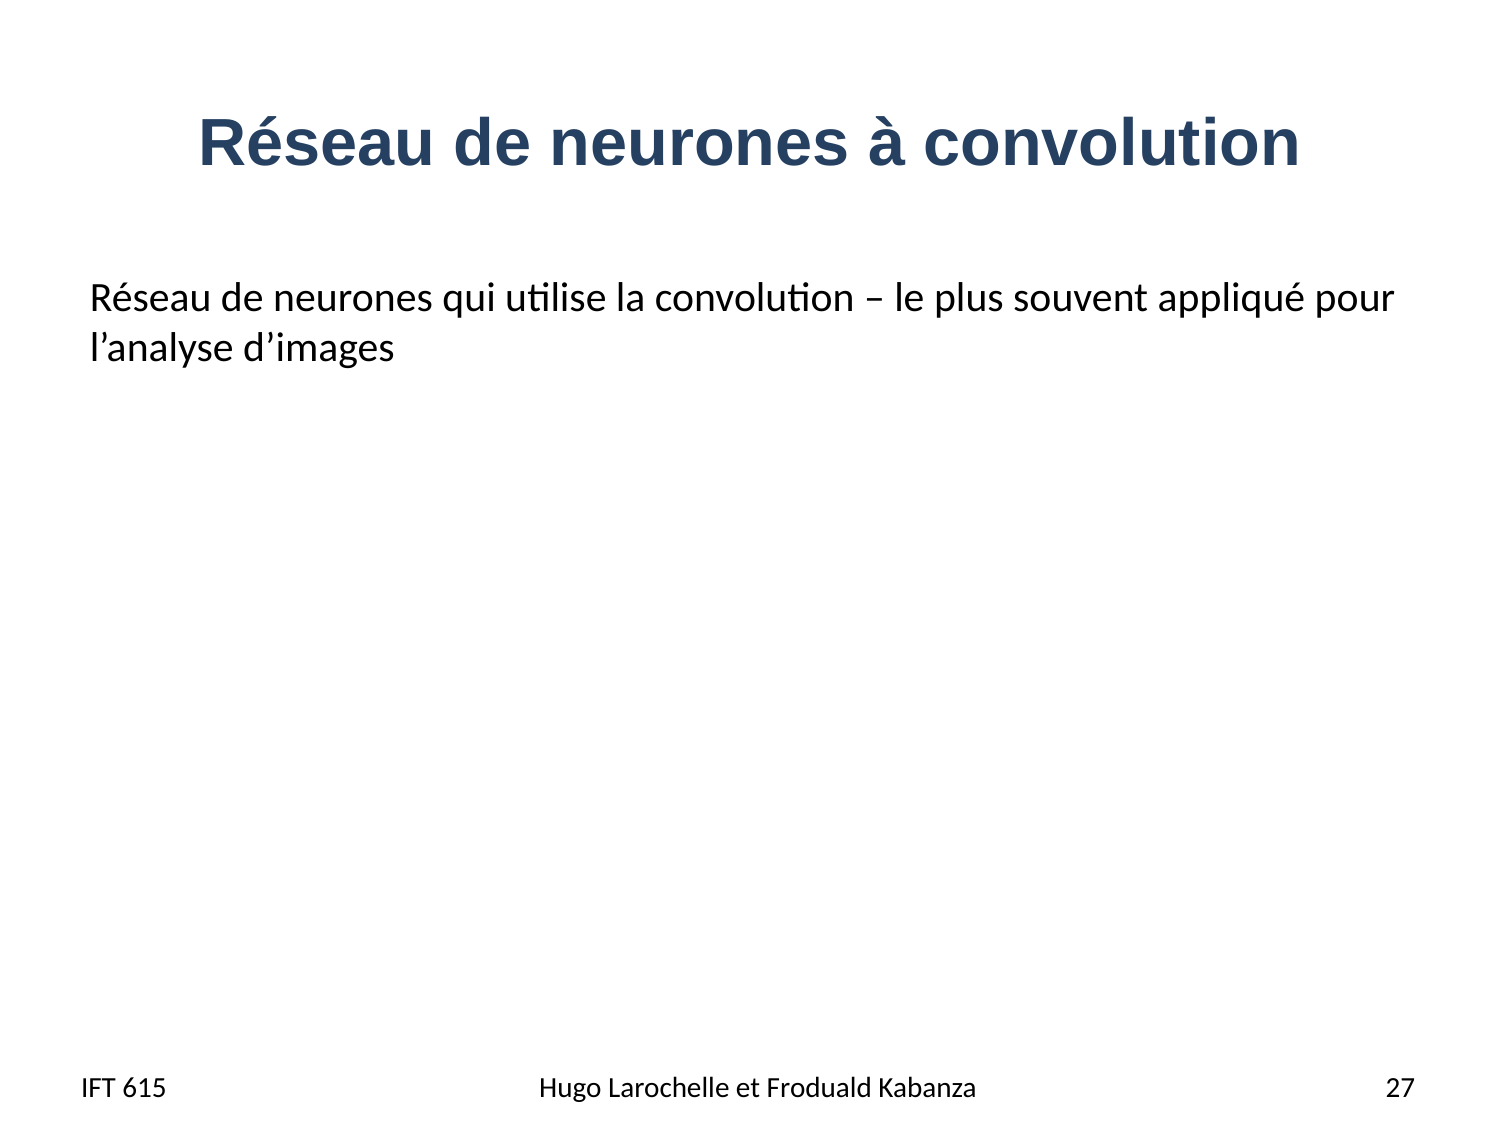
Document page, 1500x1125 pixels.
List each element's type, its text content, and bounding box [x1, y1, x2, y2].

title Réseau de neurones à convolution [75, 45, 1425, 233]
footer Hugo Larochelle et Froduald Kabanza [520, 1056, 996, 1117]
slide_number IFT 615 [66, 1056, 356, 1117]
text_box Réseau de neurones qui utilise la convolution – le plus souvent appliqué pour l’analyse d’images [74, 262, 1425, 425]
slide_number 27 [1080, 1056, 1431, 1117]
